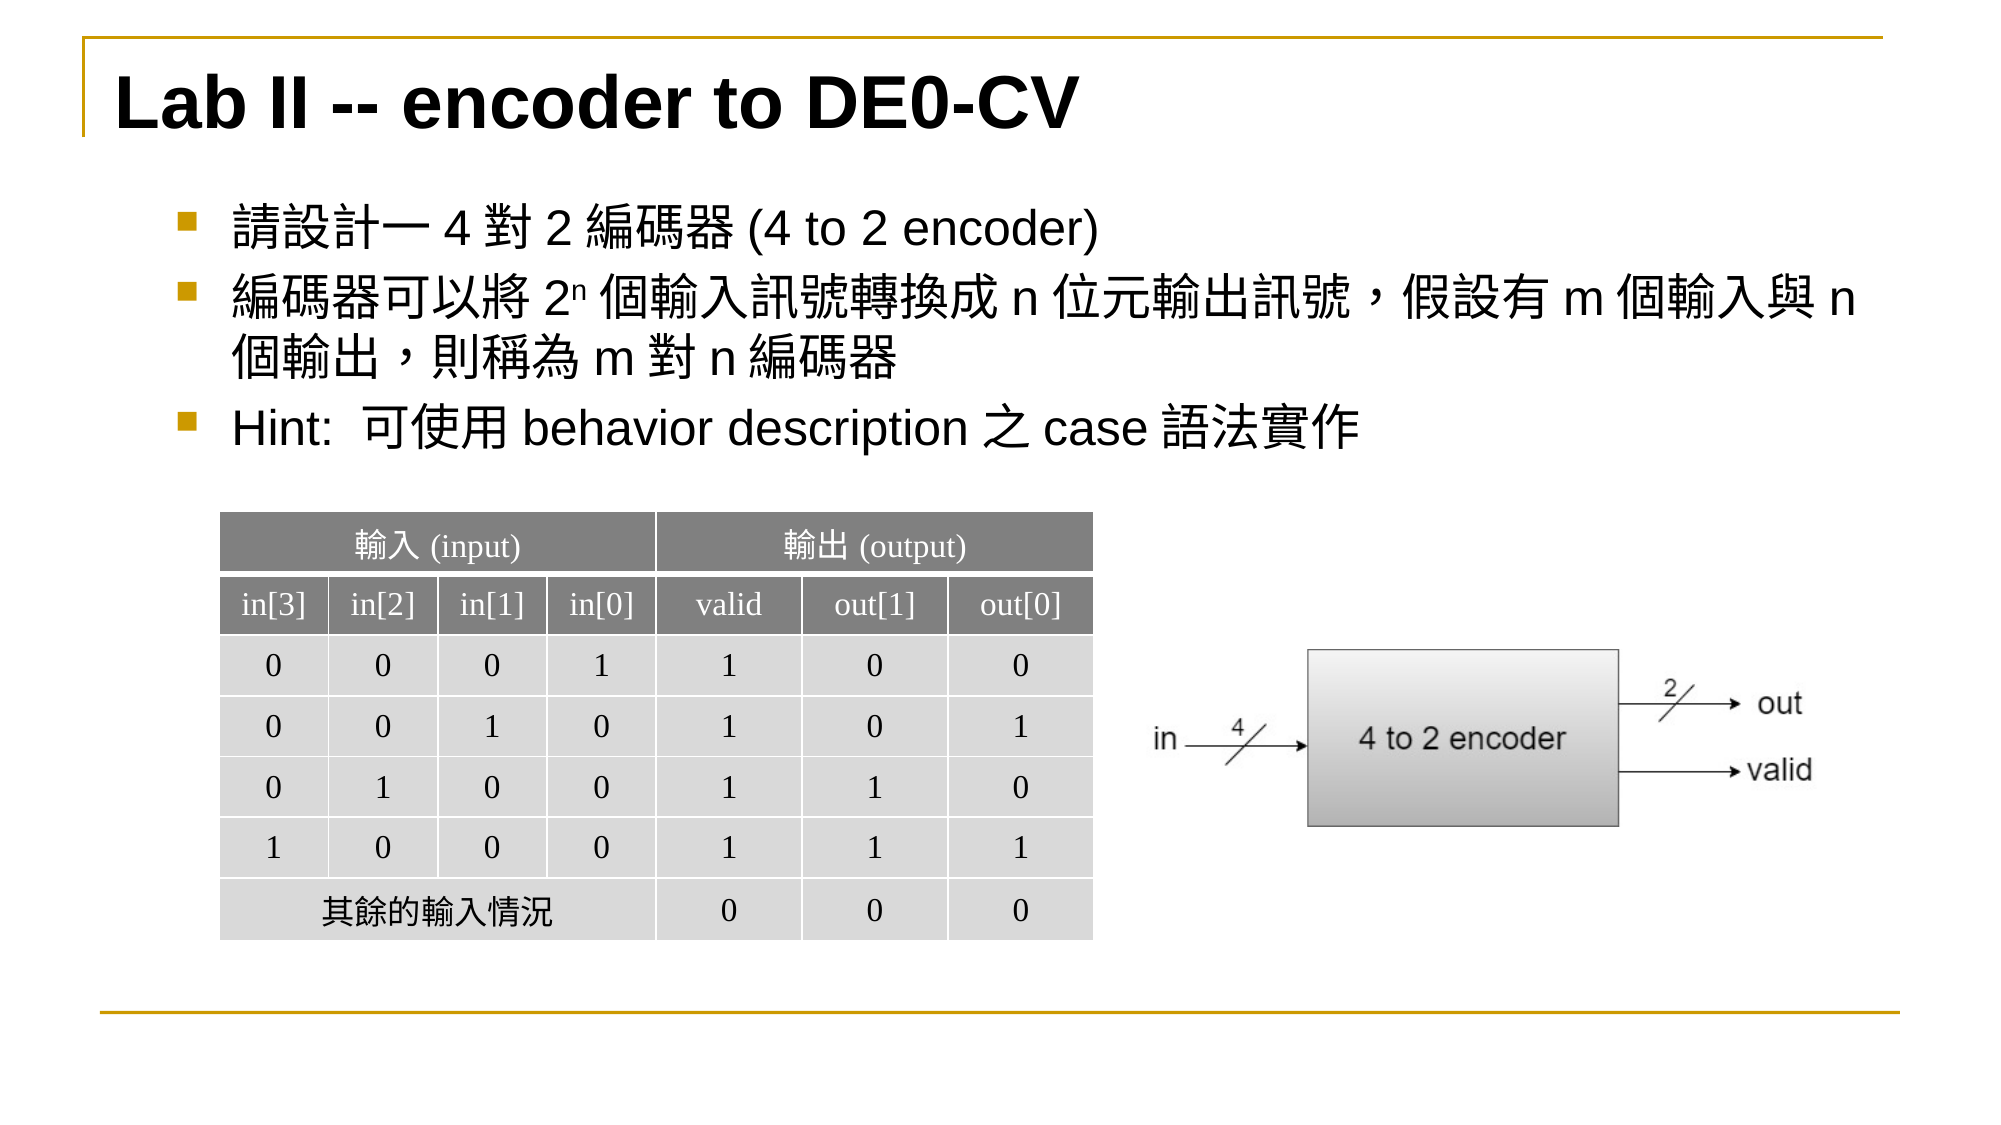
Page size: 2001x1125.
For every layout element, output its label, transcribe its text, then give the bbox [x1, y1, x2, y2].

title Lab II -- encoder to DE0-CV [99, 45, 1961, 244]
table_cell 其餘的輸入情況 [220, 879, 655, 940]
table_cell 0 [329, 818, 437, 877]
table_cell 1 [657, 636, 801, 695]
table_cell 0 [220, 757, 328, 816]
table_cell 1 [949, 818, 1093, 877]
table_cell 0 [439, 636, 546, 695]
table_cell 1 [803, 757, 947, 816]
table_cell 1 [439, 697, 546, 756]
table_cell valid [657, 577, 801, 634]
table_header 輸入(input) [220, 512, 655, 571]
table_cell 0 [548, 757, 655, 816]
table_header 輸出(output) [657, 512, 1093, 571]
table_cell 1 [657, 818, 801, 877]
table_cell out[0] [949, 577, 1093, 634]
table_cell out[1] [803, 577, 947, 634]
table_cell 0 [329, 697, 437, 756]
table_cell 0 [548, 818, 655, 877]
picture [1125, 649, 1822, 827]
table_cell 0 [439, 818, 546, 877]
table_cell 0 [220, 636, 328, 695]
text_box 請設計一4對2編碼器(4 to 2 encoder) 編碼器可以將2n個輸入訊號轉換成n位元輸出訊號，假設有m個輸入與n個輸出，則稱為m對n編碼器 Hint: 可使用behavior description之case語法實作 [160, 244, 1878, 931]
table_cell 0 [803, 636, 947, 695]
table_cell 1 [657, 757, 801, 816]
table_cell in[3] [220, 577, 328, 634]
table_cell 1 [548, 636, 655, 695]
table_cell 0 [949, 879, 1093, 940]
table_cell 1 [329, 757, 437, 816]
table_cell 0 [949, 636, 1093, 695]
table_cell 0 [548, 697, 655, 756]
table_cell in[1] [439, 577, 546, 634]
table_cell 0 [803, 879, 947, 940]
table_cell 0 [329, 636, 437, 695]
table_cell 1 [657, 697, 801, 756]
table_cell 1 [949, 697, 1093, 756]
table_cell in[2] [329, 577, 437, 634]
table_cell 1 [220, 818, 328, 877]
table_cell 0 [803, 697, 947, 756]
table_cell 0 [439, 757, 546, 816]
table_cell 0 [220, 697, 328, 756]
table_cell 1 [803, 818, 947, 877]
table_cell in[0] [548, 577, 655, 634]
table_cell 0 [657, 879, 801, 940]
table_cell 0 [949, 757, 1093, 816]
